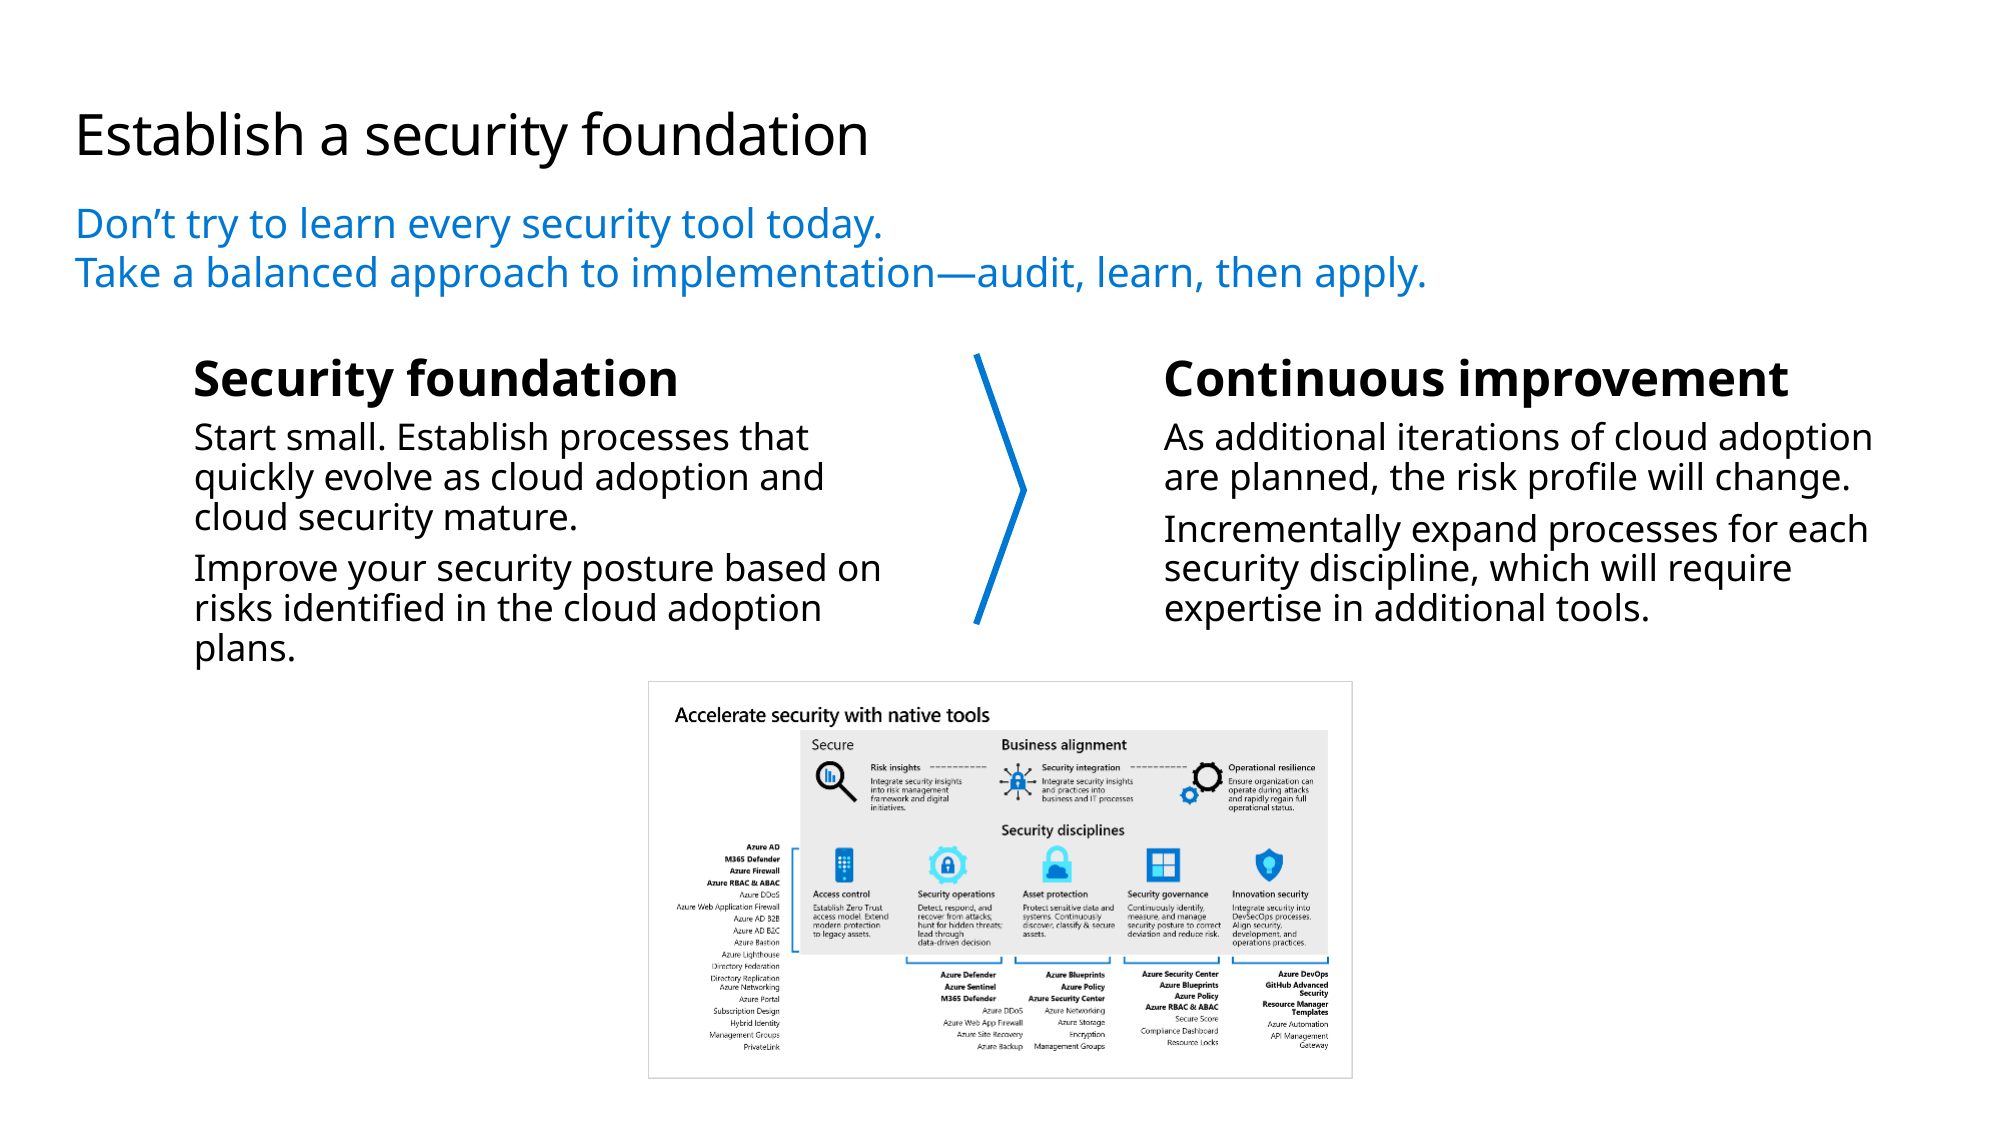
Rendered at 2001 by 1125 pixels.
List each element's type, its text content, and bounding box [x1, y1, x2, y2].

text_box [0, 315, 944, 657]
list Don’t try to learn every security tool today. Take a balanced approach to implementation—audit, learn, then apply. [74, 197, 1615, 297]
text_box Security foundation Start small. Establish processes that quickly evolve as cloud adoption and cloud security mature. Improve your security posture based on risks identified in the cloud adoption plans. [193, 353, 907, 670]
picture [649, 682, 1352, 1078]
text_box [975, 353, 1025, 625]
title Establish a security foundation [74, 101, 1930, 168]
text_box Continuous improvement As additional iterations of cloud adoption are planned, the risk profile will change. Incrementally expand processes for each security discipline, which will require expertise in additional tools. [1163, 353, 1877, 630]
